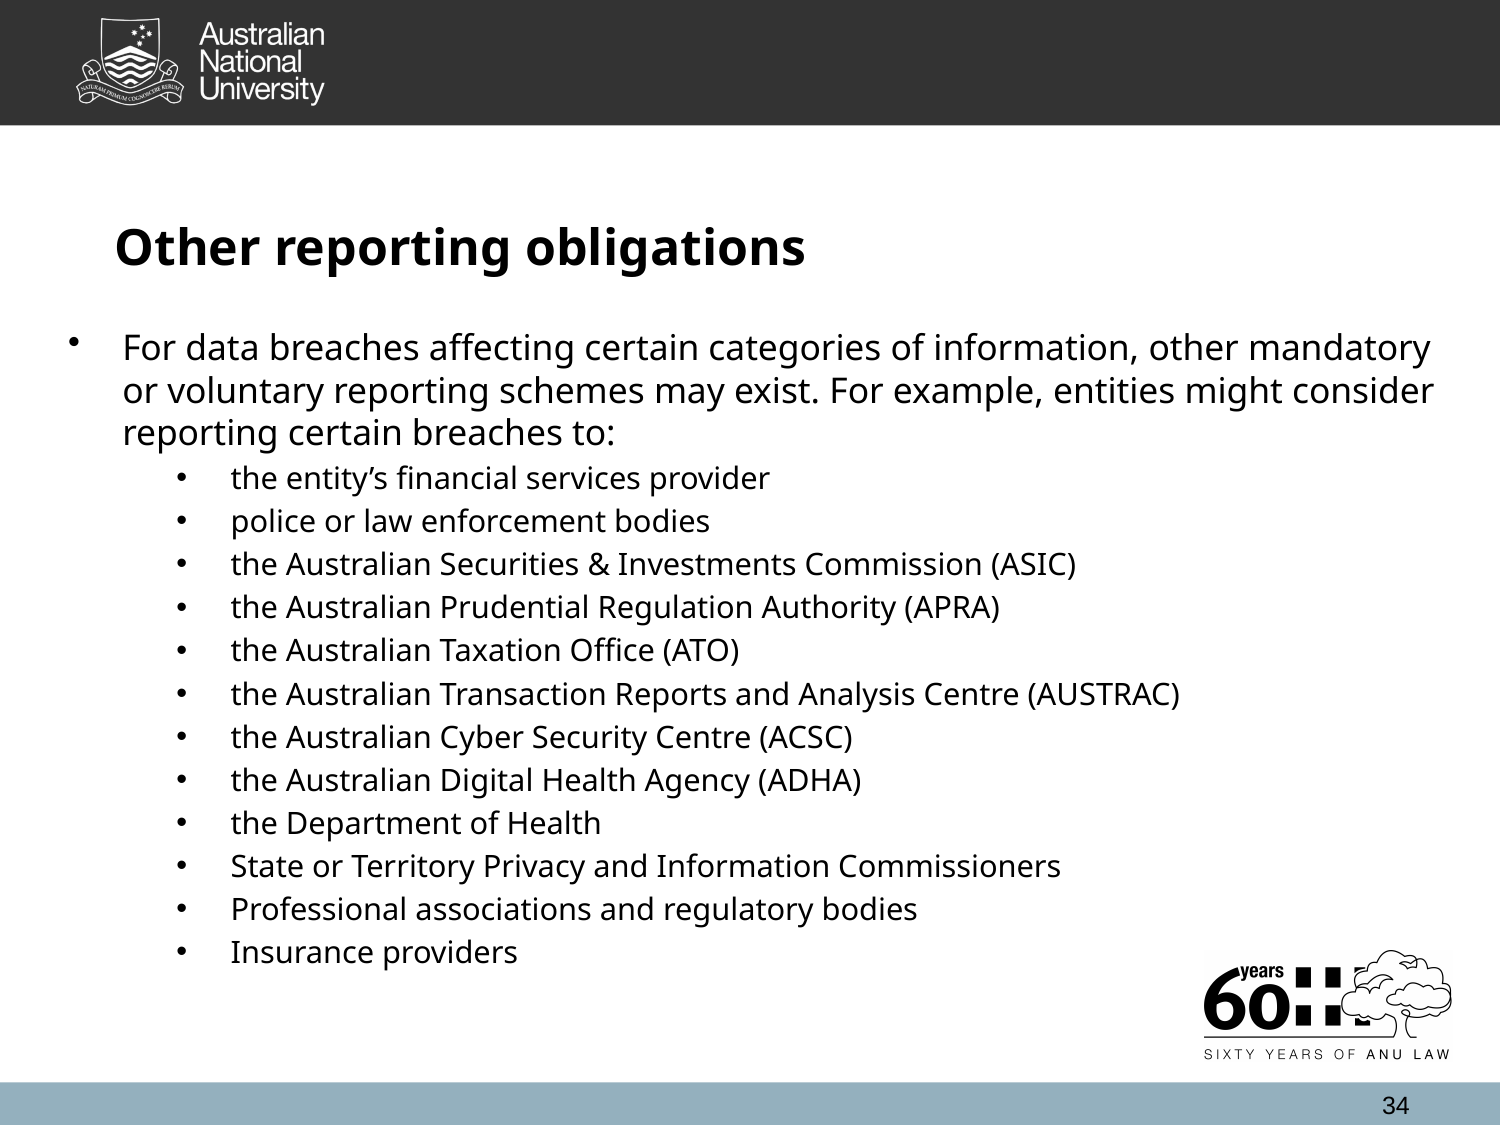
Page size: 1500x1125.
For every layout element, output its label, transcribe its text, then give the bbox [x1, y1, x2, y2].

picture [1204, 950, 1453, 1062]
list For data breaches affecting certain categories of information, other mandatory or voluntary reporting schemes may exist. For example, entities might consider reporting certain breaches to: the entity’s financial services provider police or law enforcement bodies the Australian Securities & Investments Commission (ASIC) the Australian Prudential Regulation Authority (APRA) the Australian Taxation Office (ATO) the Australian Transaction Reports and Analysis Centre (AUSTRAC) the Australian Cyber Security Centre (ACSC) the Australian Digital Health Agency (ADHA) the Department of Health State or Territory Privacy and Information Commissioners Professional associations and regulatory bodies Insurance providers [53, 317, 1451, 982]
slide_number 34 [1328, 1082, 1425, 1118]
picture [76, 18, 325, 106]
text_box Other reporting obligations [53, 208, 1045, 283]
